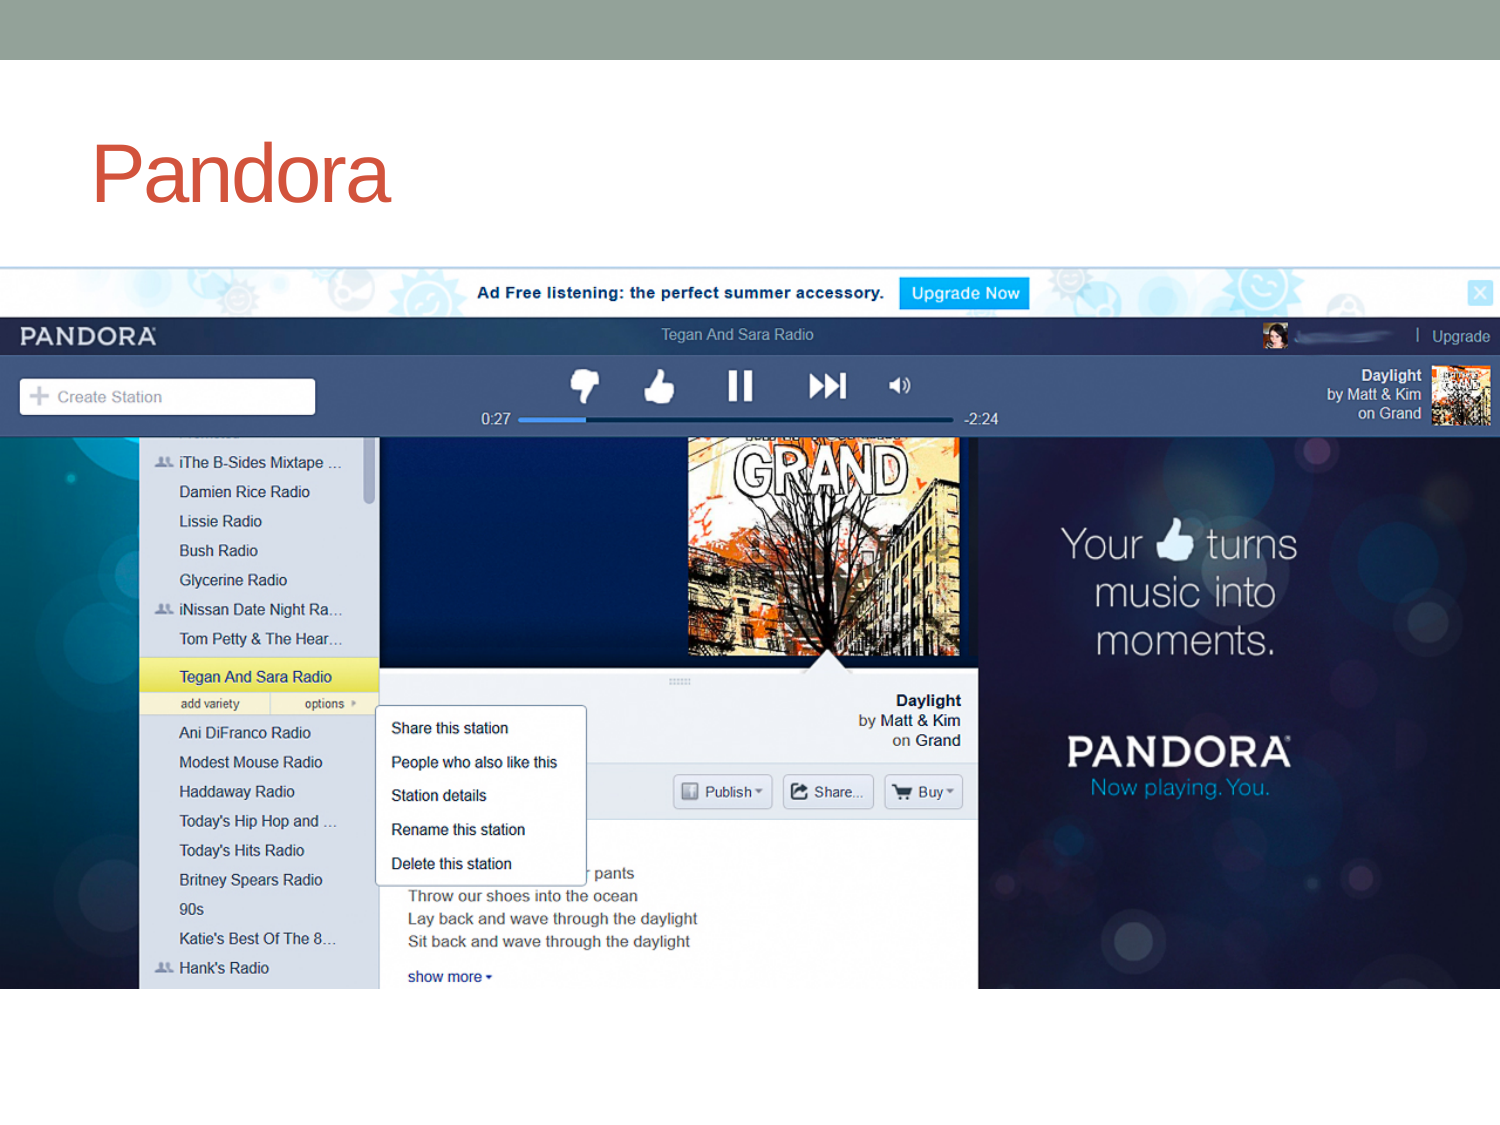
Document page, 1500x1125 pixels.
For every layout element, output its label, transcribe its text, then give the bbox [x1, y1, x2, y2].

title Pandora [75, 87, 1425, 250]
picture [119, 564, 125, 576]
picture [66, 474, 75, 483]
picture [0, 266, 1500, 989]
picture [69, 831, 74, 840]
picture [95, 794, 104, 800]
picture [78, 820, 87, 827]
